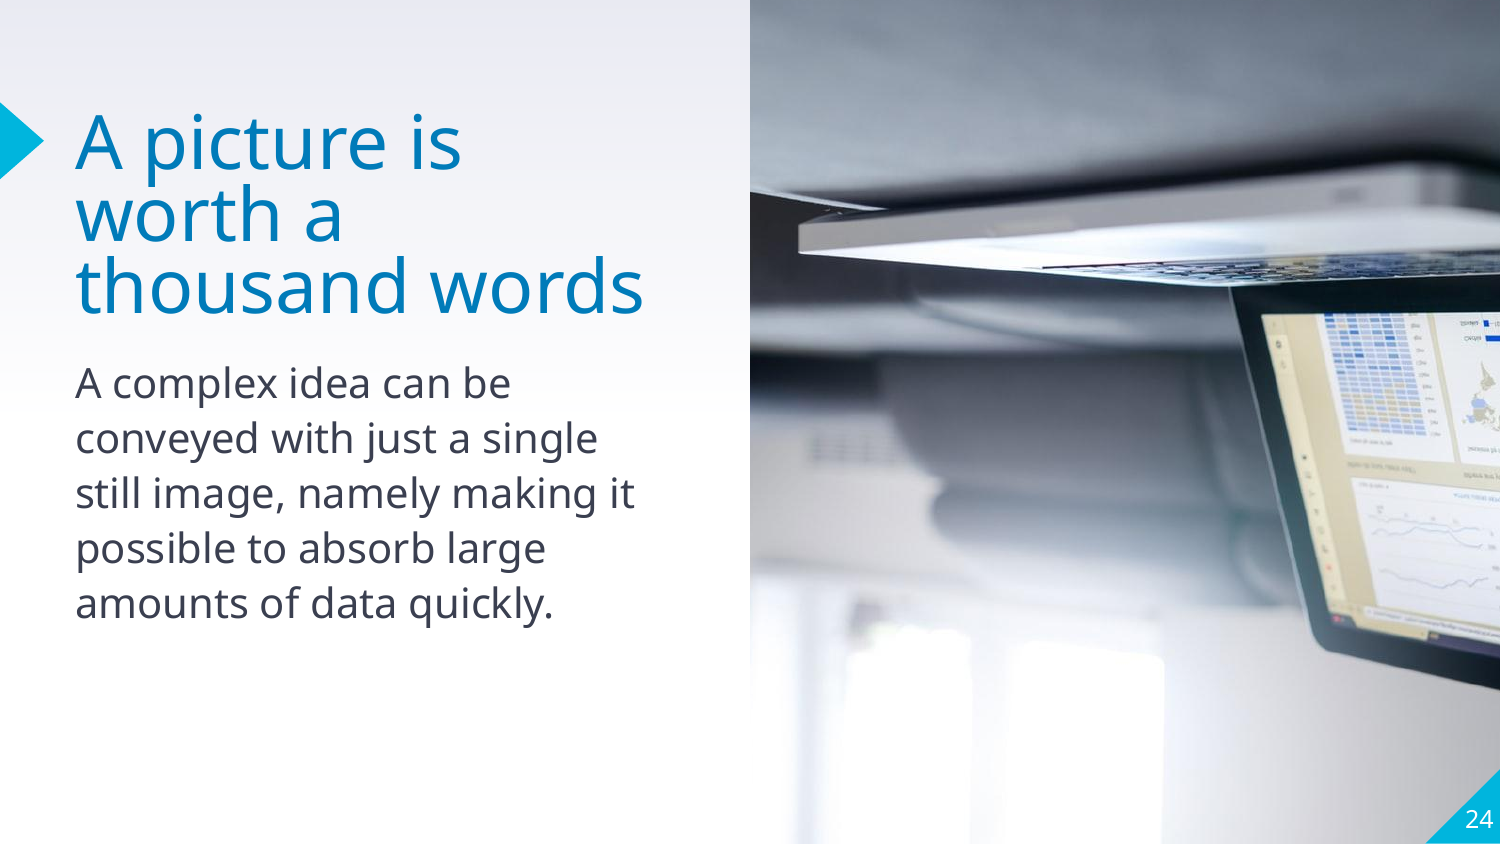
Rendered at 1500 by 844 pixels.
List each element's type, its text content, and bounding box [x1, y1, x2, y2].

picture [749, 0, 1500, 844]
list A complex idea can be conveyed with just a single still image, namely making it possible to absorb large amounts of data quickly. [75, 352, 677, 786]
title A picture is worth a thousand words [75, 111, 677, 290]
